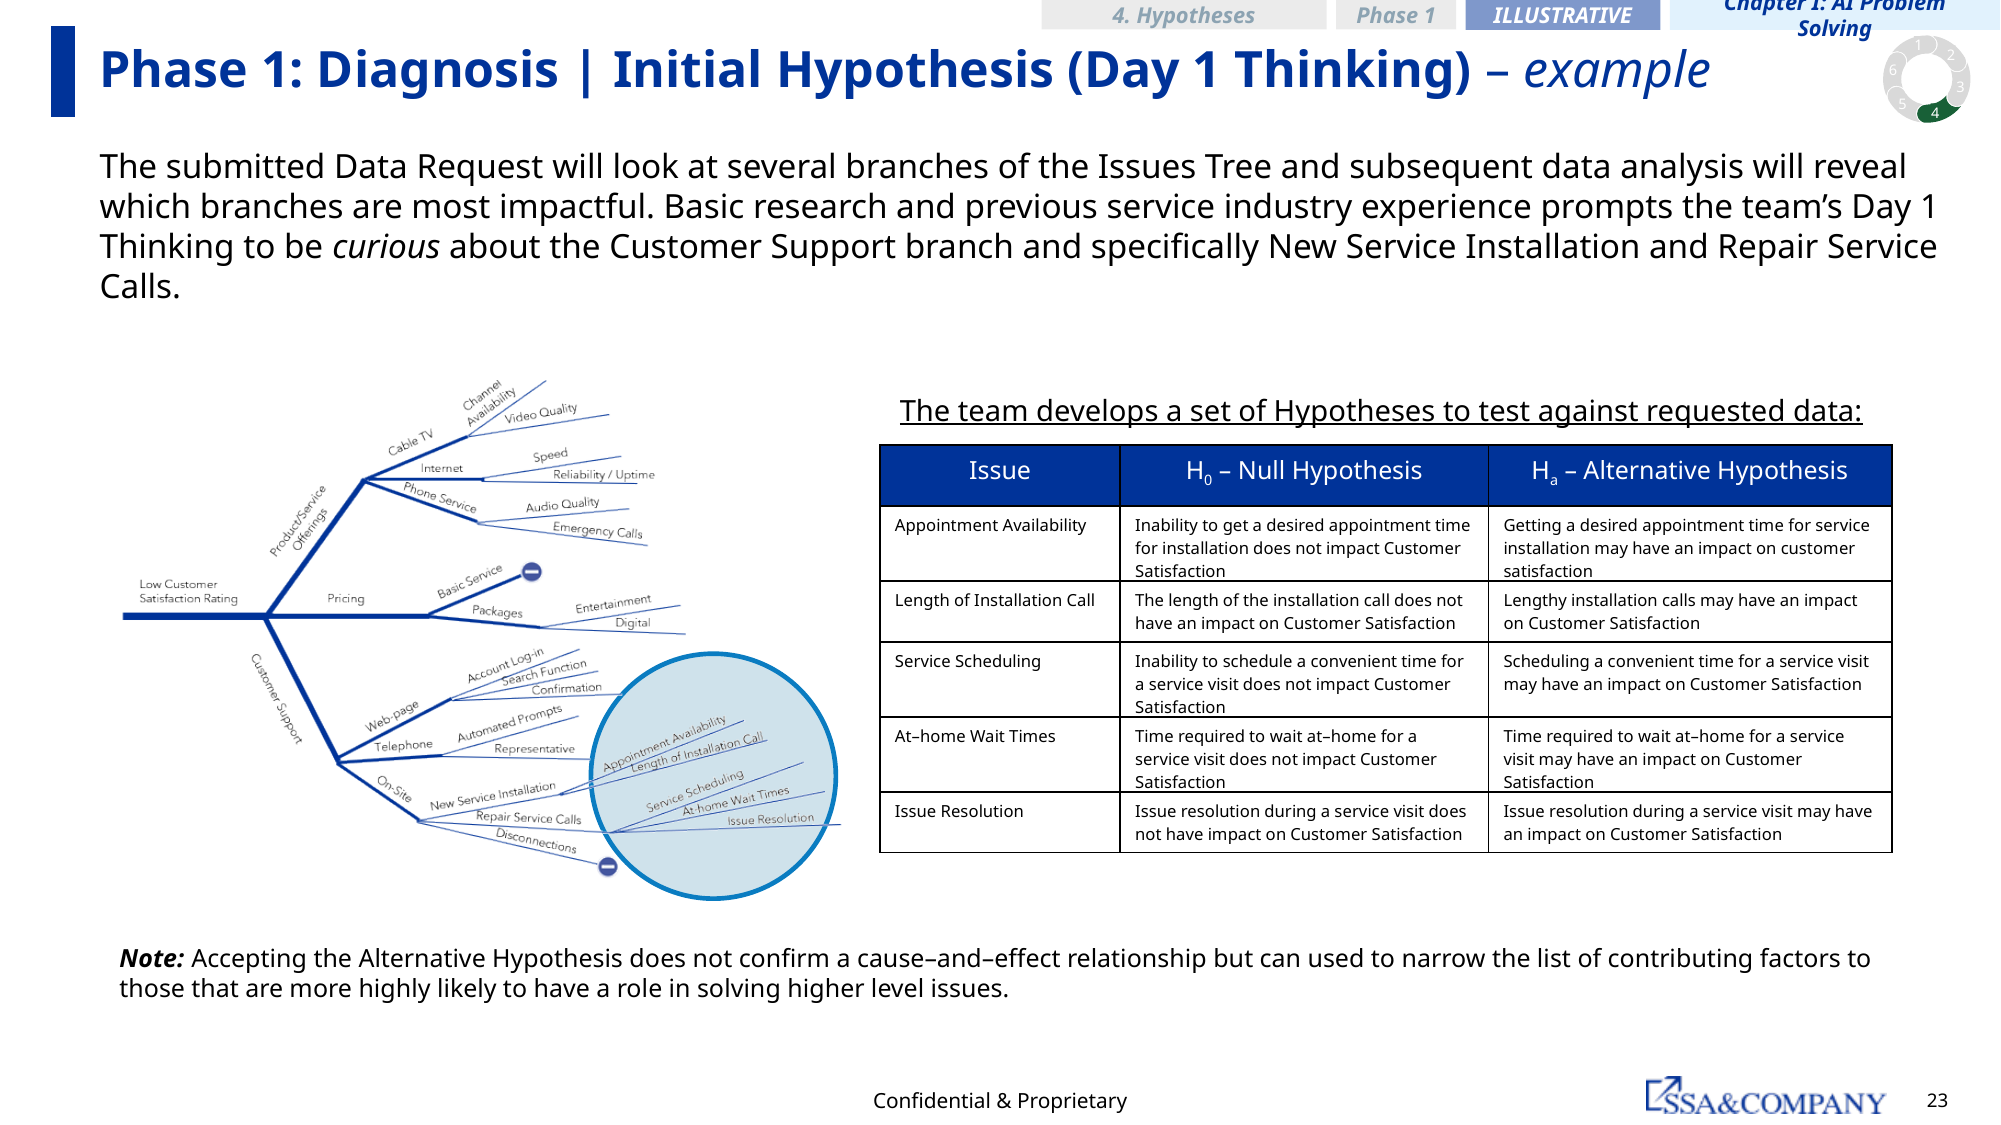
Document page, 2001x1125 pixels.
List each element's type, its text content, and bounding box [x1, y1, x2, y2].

table_cell Scheduling a convenient time for a service visit may have an impact on Customer Satisfaction [1489, 643, 1891, 716]
table_cell Length of Installation Call [881, 582, 1119, 641]
table_cell Service Scheduling [881, 643, 1119, 716]
table_cell The length of the installation call does not have an impact on Customer Satisfaction [1121, 582, 1488, 641]
picture [1646, 1076, 1887, 1114]
table_cell At–home Wait Times [881, 718, 1119, 791]
table_header Ha – Alternative Hypothesis [1489, 446, 1891, 505]
table_cell Issue resolution during a service visit does not have impact on Customer Satisfaction [1121, 793, 1488, 852]
table_cell Lengthy installation calls may have an impact on Customer Satisfaction [1489, 582, 1891, 641]
table_cell Getting a desired appointment time for service installation may have an impact on customer satisfaction [1489, 507, 1891, 580]
text_box Phase 1 [1336, 0, 1457, 30]
table_cell Time required to wait at–home for a service visit does not impact Customer Satisfaction [1121, 718, 1488, 791]
text_box Note: Accepting the Alternative Hypothesis does not confirm a cause–and–effect relationship but can used to narrow the list of contributing factors to those that are more highly likely to have a role in solving higher level issues. [104, 934, 1916, 1010]
picture [96, 380, 857, 881]
text_box [648, 881, 779, 900]
text_box Chapter I: AI Problem Solving [1669, 0, 2000, 30]
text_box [1880, 29, 1973, 129]
table_cell Issue resolution during a service visit may have an impact on Customer Satisfaction [1489, 793, 1891, 852]
table_cell Inability to schedule a convenient time for a service visit does not impact Customer Satisfaction [1121, 643, 1488, 716]
table_cell Inability to get a desired appointment time for installation does not impact Customer Satisfaction [1121, 507, 1488, 580]
table_cell Issue Resolution [881, 793, 1119, 852]
table_header Issue [881, 446, 1119, 505]
table_header H0 – Null Hypothesis [1121, 446, 1488, 505]
text_box ILLUSTRATIVE [1465, 0, 1661, 30]
title Phase 1: Diagnosis | Initial Hypothesis (Day 1 Thinking) – example [84, 33, 1880, 110]
table_cell Time required to wait at–home for a service visit may have an impact on Customer Satisfaction [1489, 718, 1891, 791]
text_box The team develops a set of Hypotheses to test against requested data: [879, 384, 1883, 435]
list The submitted Data Request will look at several branches of the Issues Tree and subsequent data analysis will reveal which branches are most impactful. Basic research and previous service industry experience prompts the team’s Day 1 Thinking to be curious about the Customer Support branch and specifically New Service Installation and Repair Service Calls. [84, 137, 1970, 328]
text_box 4. Hypotheses [1041, 0, 1327, 30]
table_cell Appointment Availability [881, 507, 1119, 580]
footer Confidential & Proprietary [662, 1081, 1338, 1120]
